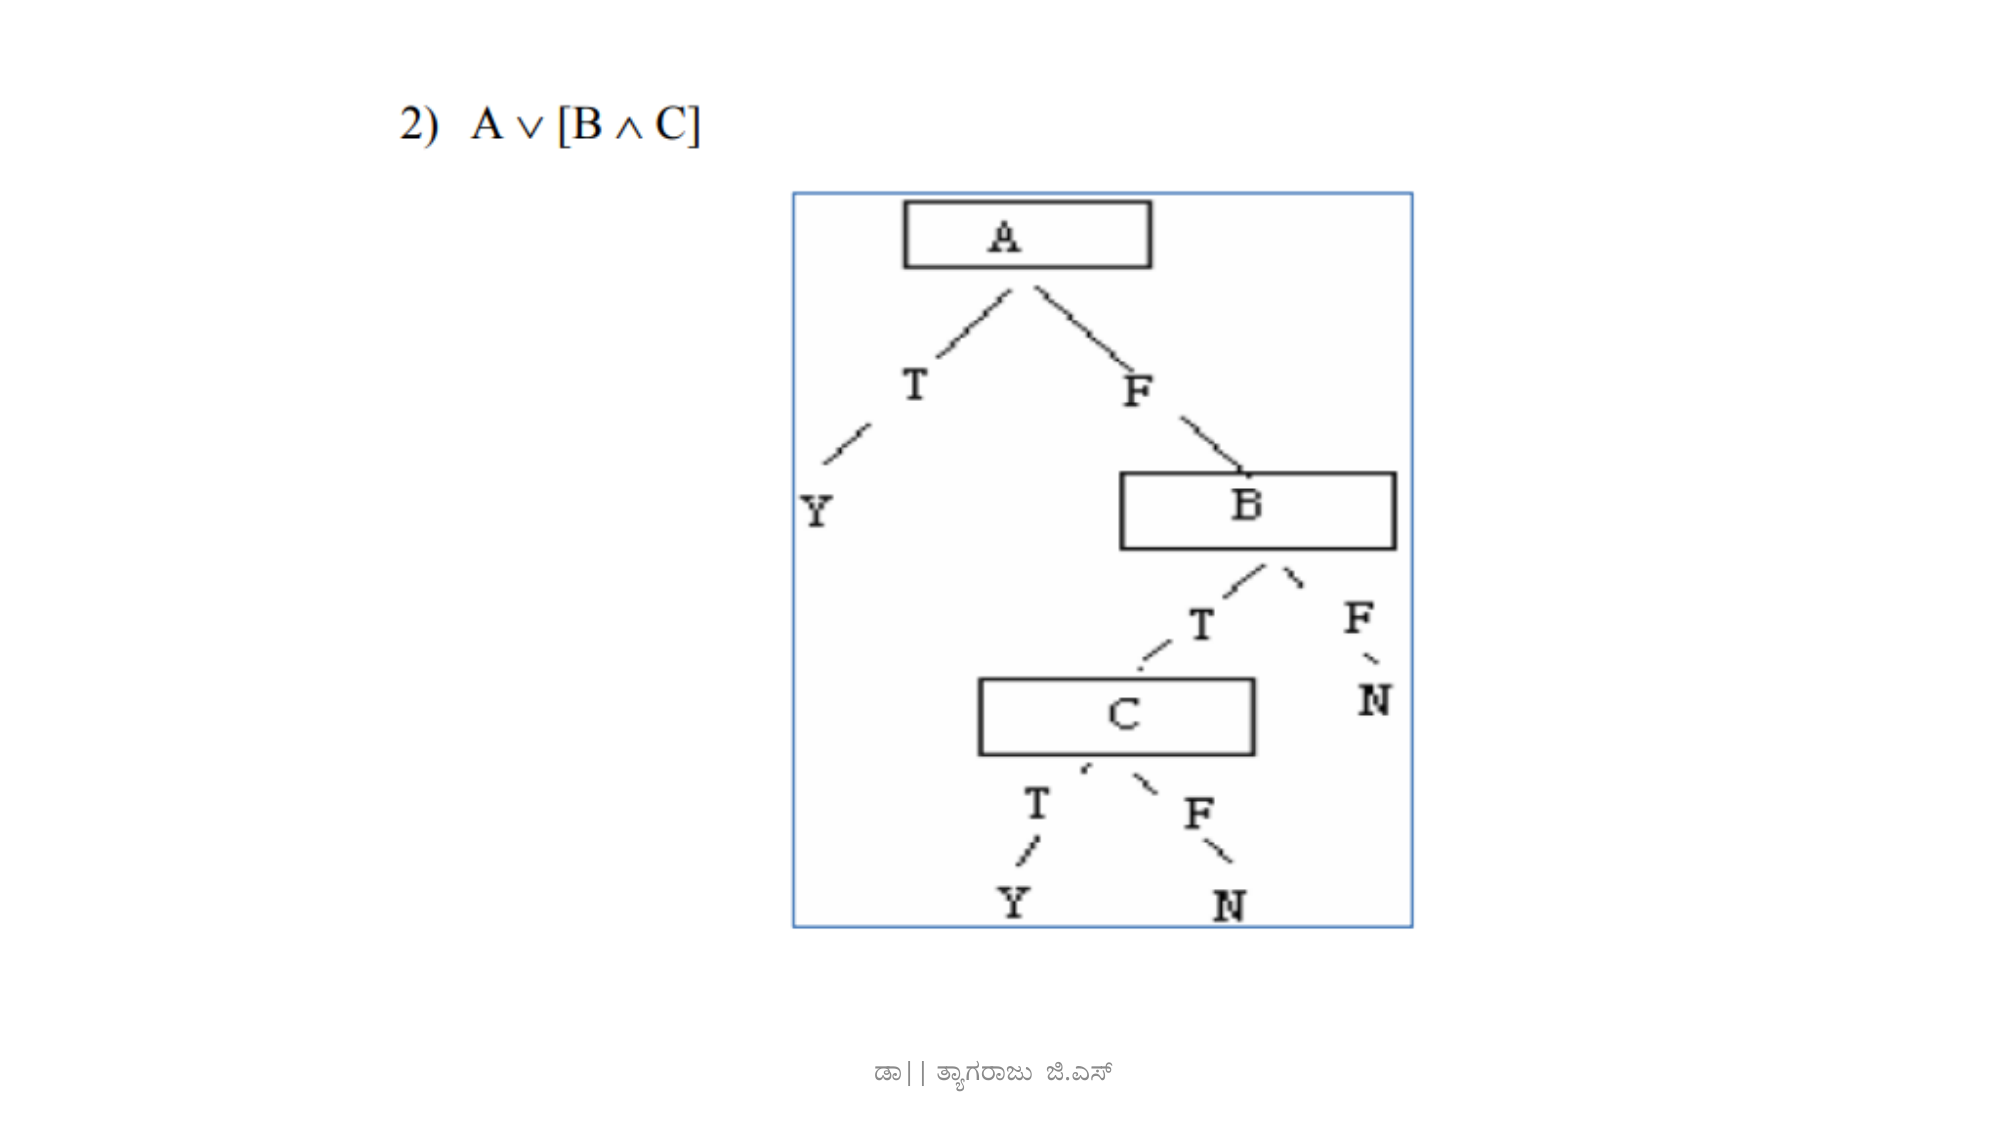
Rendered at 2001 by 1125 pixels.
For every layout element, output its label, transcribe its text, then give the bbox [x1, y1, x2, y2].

picture [382, 92, 1504, 976]
footer ಡಾ|| ತ್ಯಾಗರಾಜು ಜಿ.ಎಸ್ [662, 1042, 1338, 1103]
